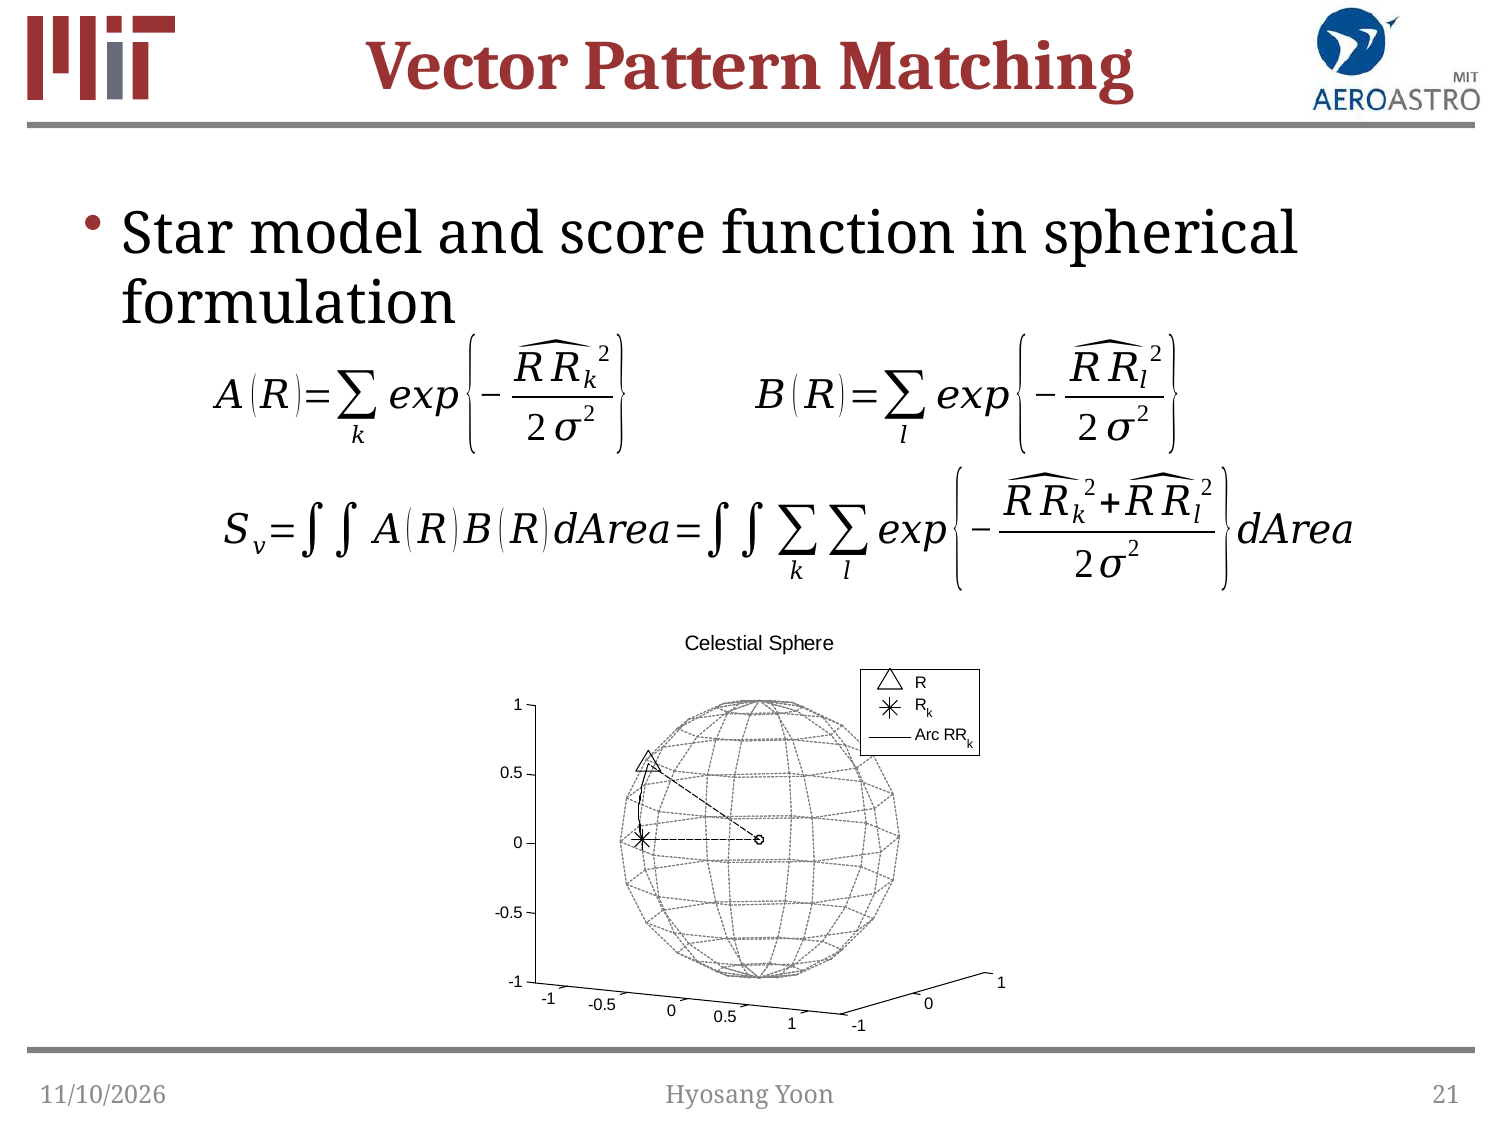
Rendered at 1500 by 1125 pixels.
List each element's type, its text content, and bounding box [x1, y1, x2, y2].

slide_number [24, 1065, 375, 1125]
picture [459, 628, 1041, 1066]
picture [1304, 1, 1488, 121]
list Star model and score function in spherical formulation [68, 187, 1438, 1013]
title Vector Pattern Matching [167, 4, 1334, 119]
slide_number 21 [1125, 1065, 1475, 1125]
footer Hyosang Yoon [512, 1074, 988, 1125]
